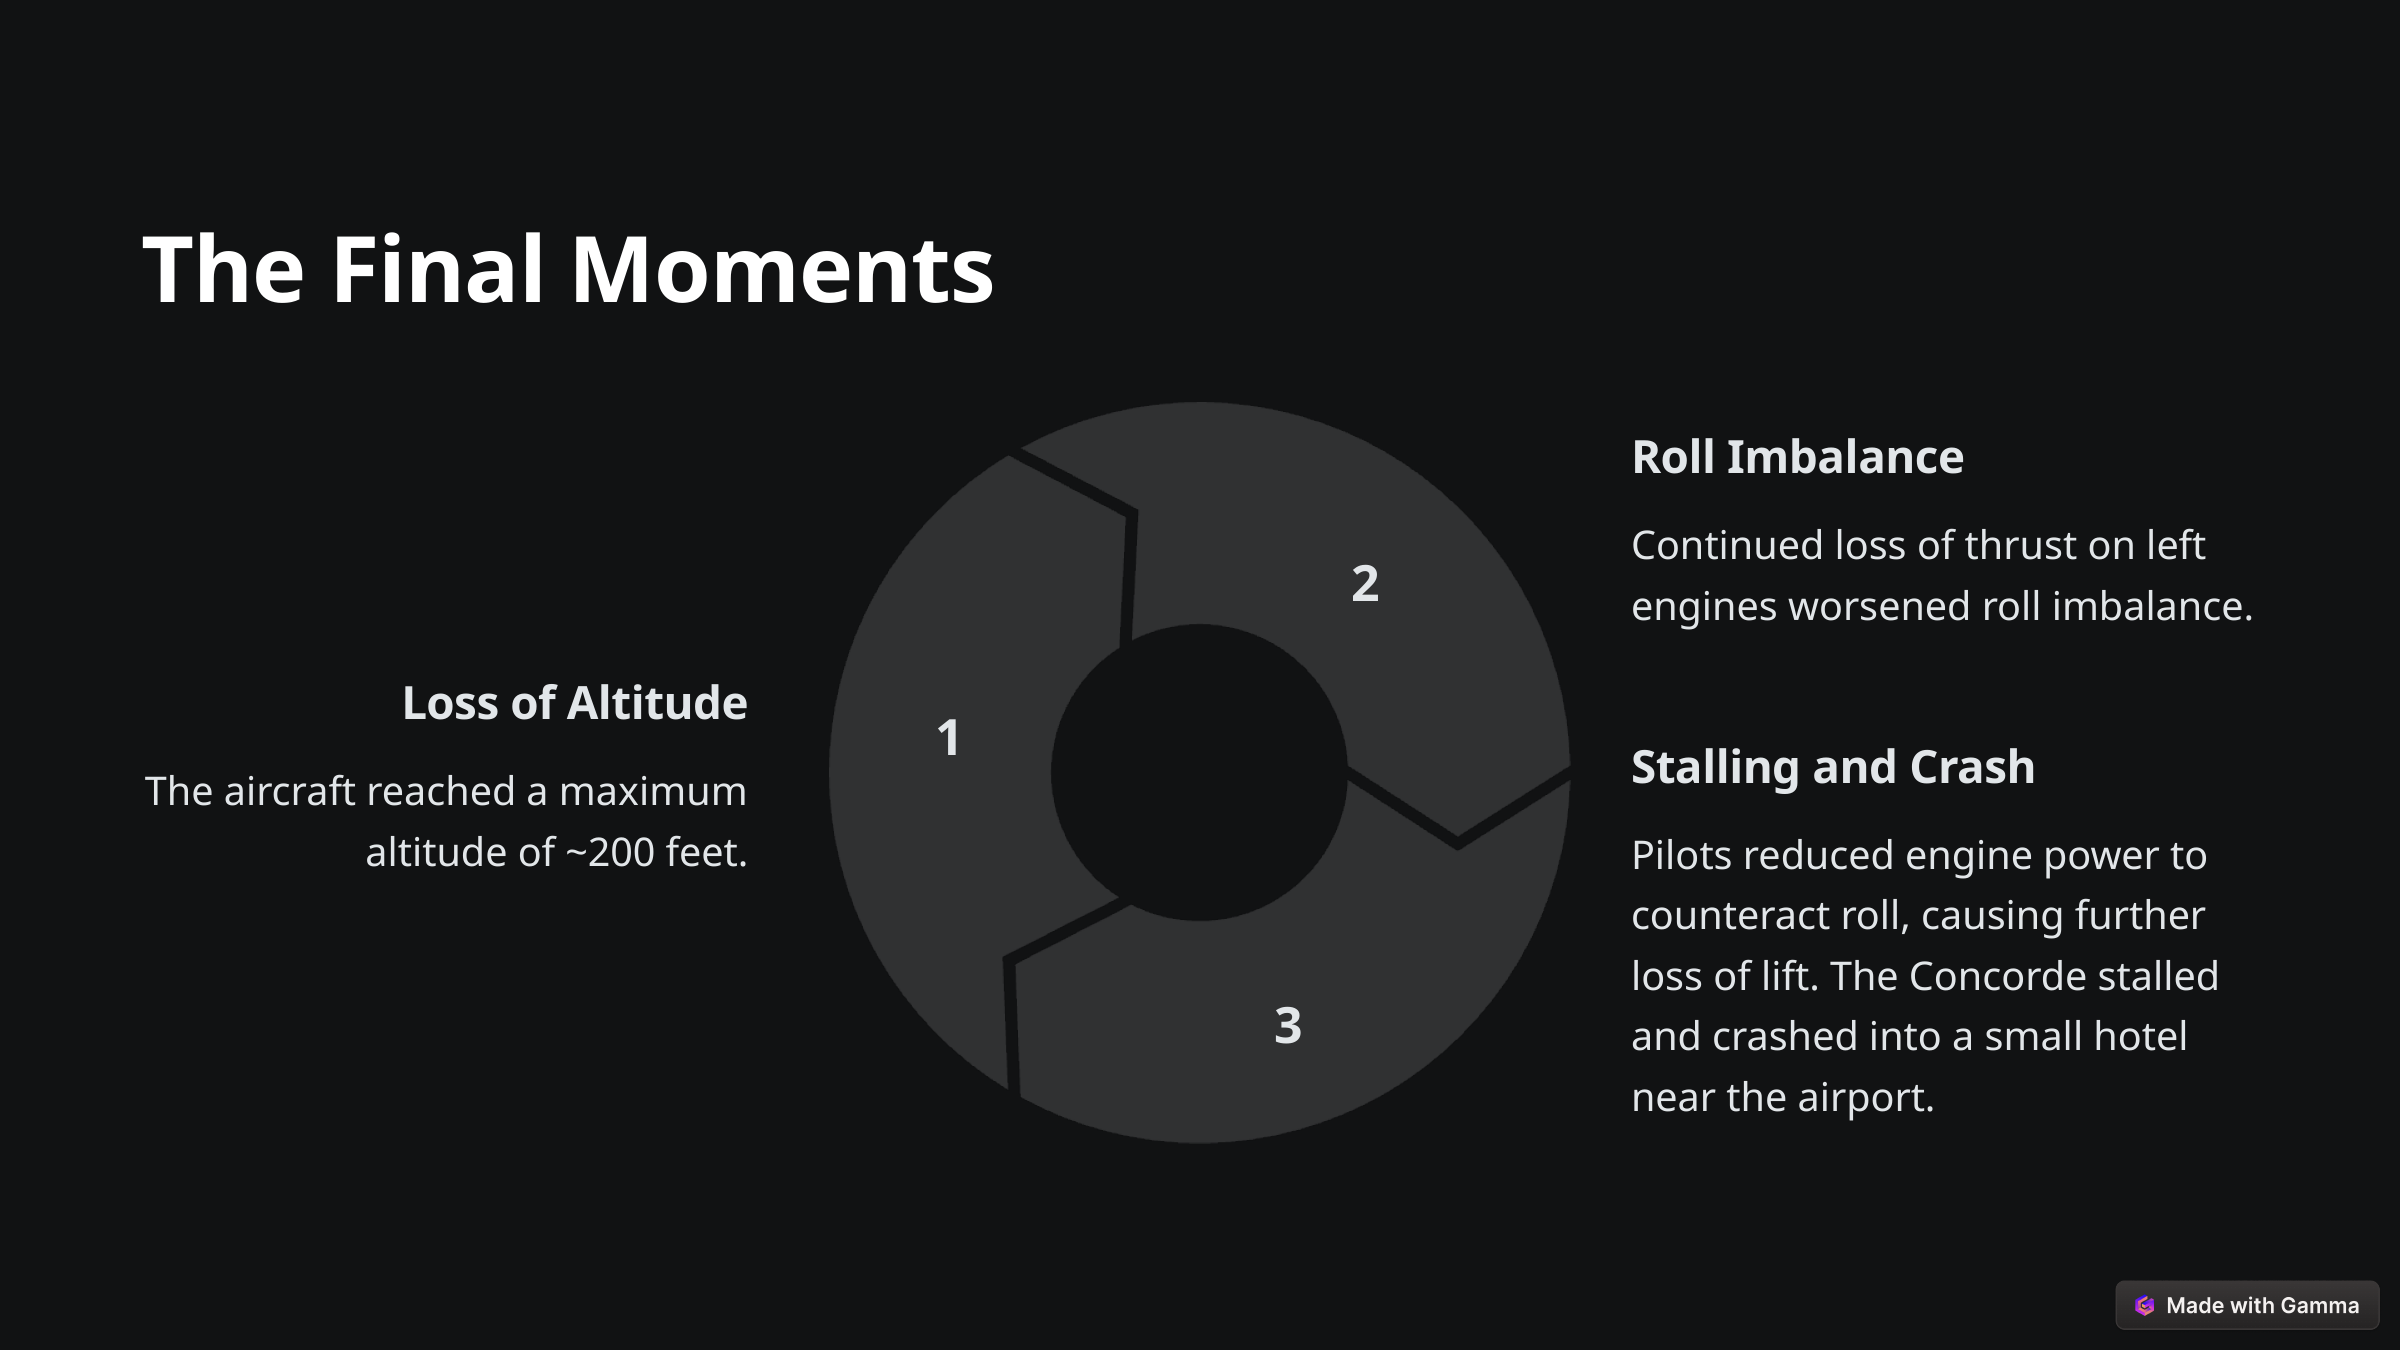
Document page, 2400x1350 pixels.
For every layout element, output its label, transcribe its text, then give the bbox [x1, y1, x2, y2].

picture [829, 402, 1571, 1144]
text_box Stalling and Crash [1631, 735, 2092, 793]
text_box The aircraft reached a maximum altitude of ~200 feet. [141, 753, 749, 875]
text_box Pilots reduced engine power to counteract roll, causing further loss of lift. The Concorde stalled and crashed into a small hotel near the airport. [1631, 816, 2259, 1121]
text_box Continued loss of thrust on left engines worsened roll imbalance. [1631, 507, 2259, 629]
text_box Loss of Altitude [288, 671, 749, 729]
text_box The Final Moments [141, 206, 1062, 322]
text_box Roll Imbalance [1631, 425, 2092, 483]
picture [2106, 1271, 2389, 1339]
